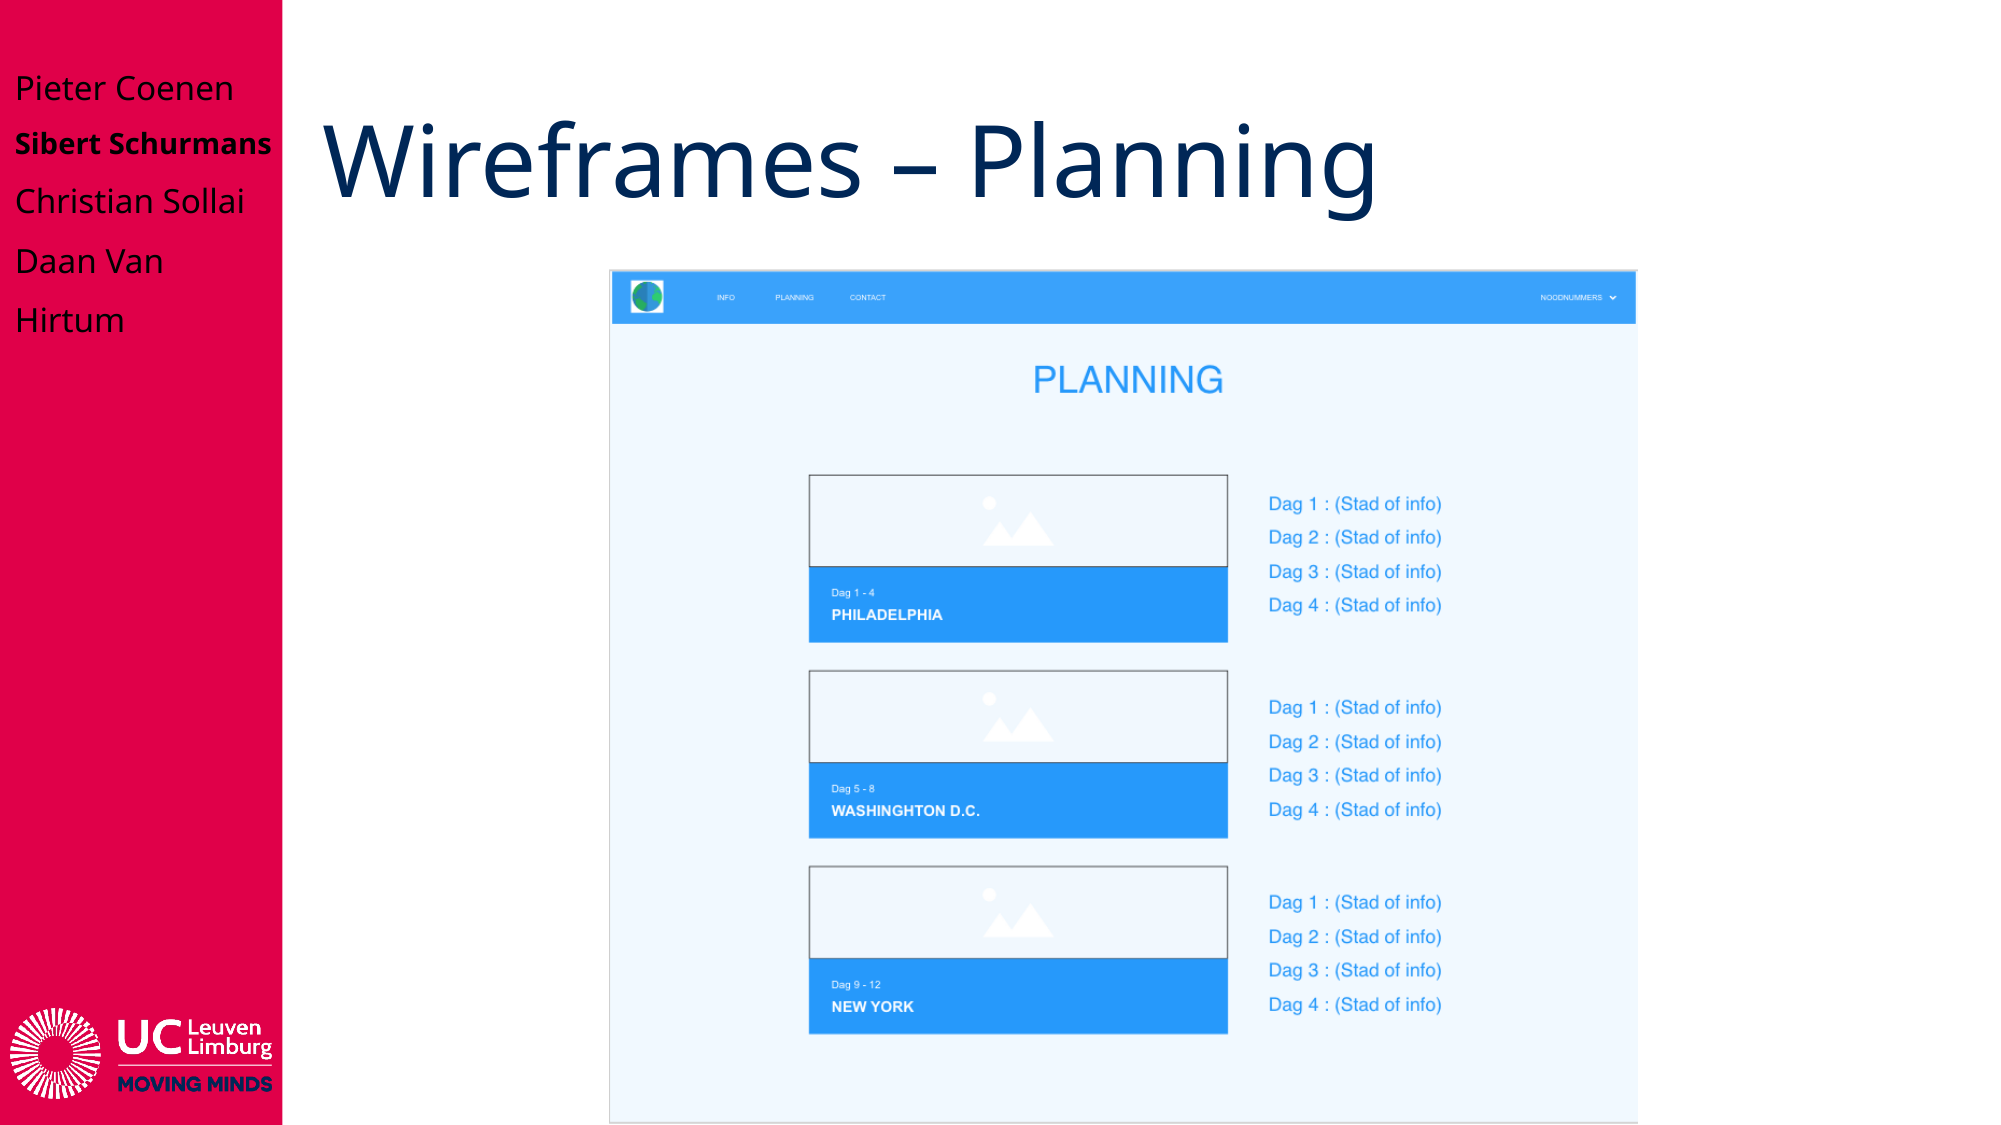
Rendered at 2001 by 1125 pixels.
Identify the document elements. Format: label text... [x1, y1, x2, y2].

title Wireframes – Planning [307, 59, 1940, 271]
text_box Pieter Coenen Sibert Schurmans Christian Sollai Daan Van Hirtum [0, 40, 291, 347]
picture [609, 269, 1638, 1124]
picture [10, 1008, 272, 1099]
